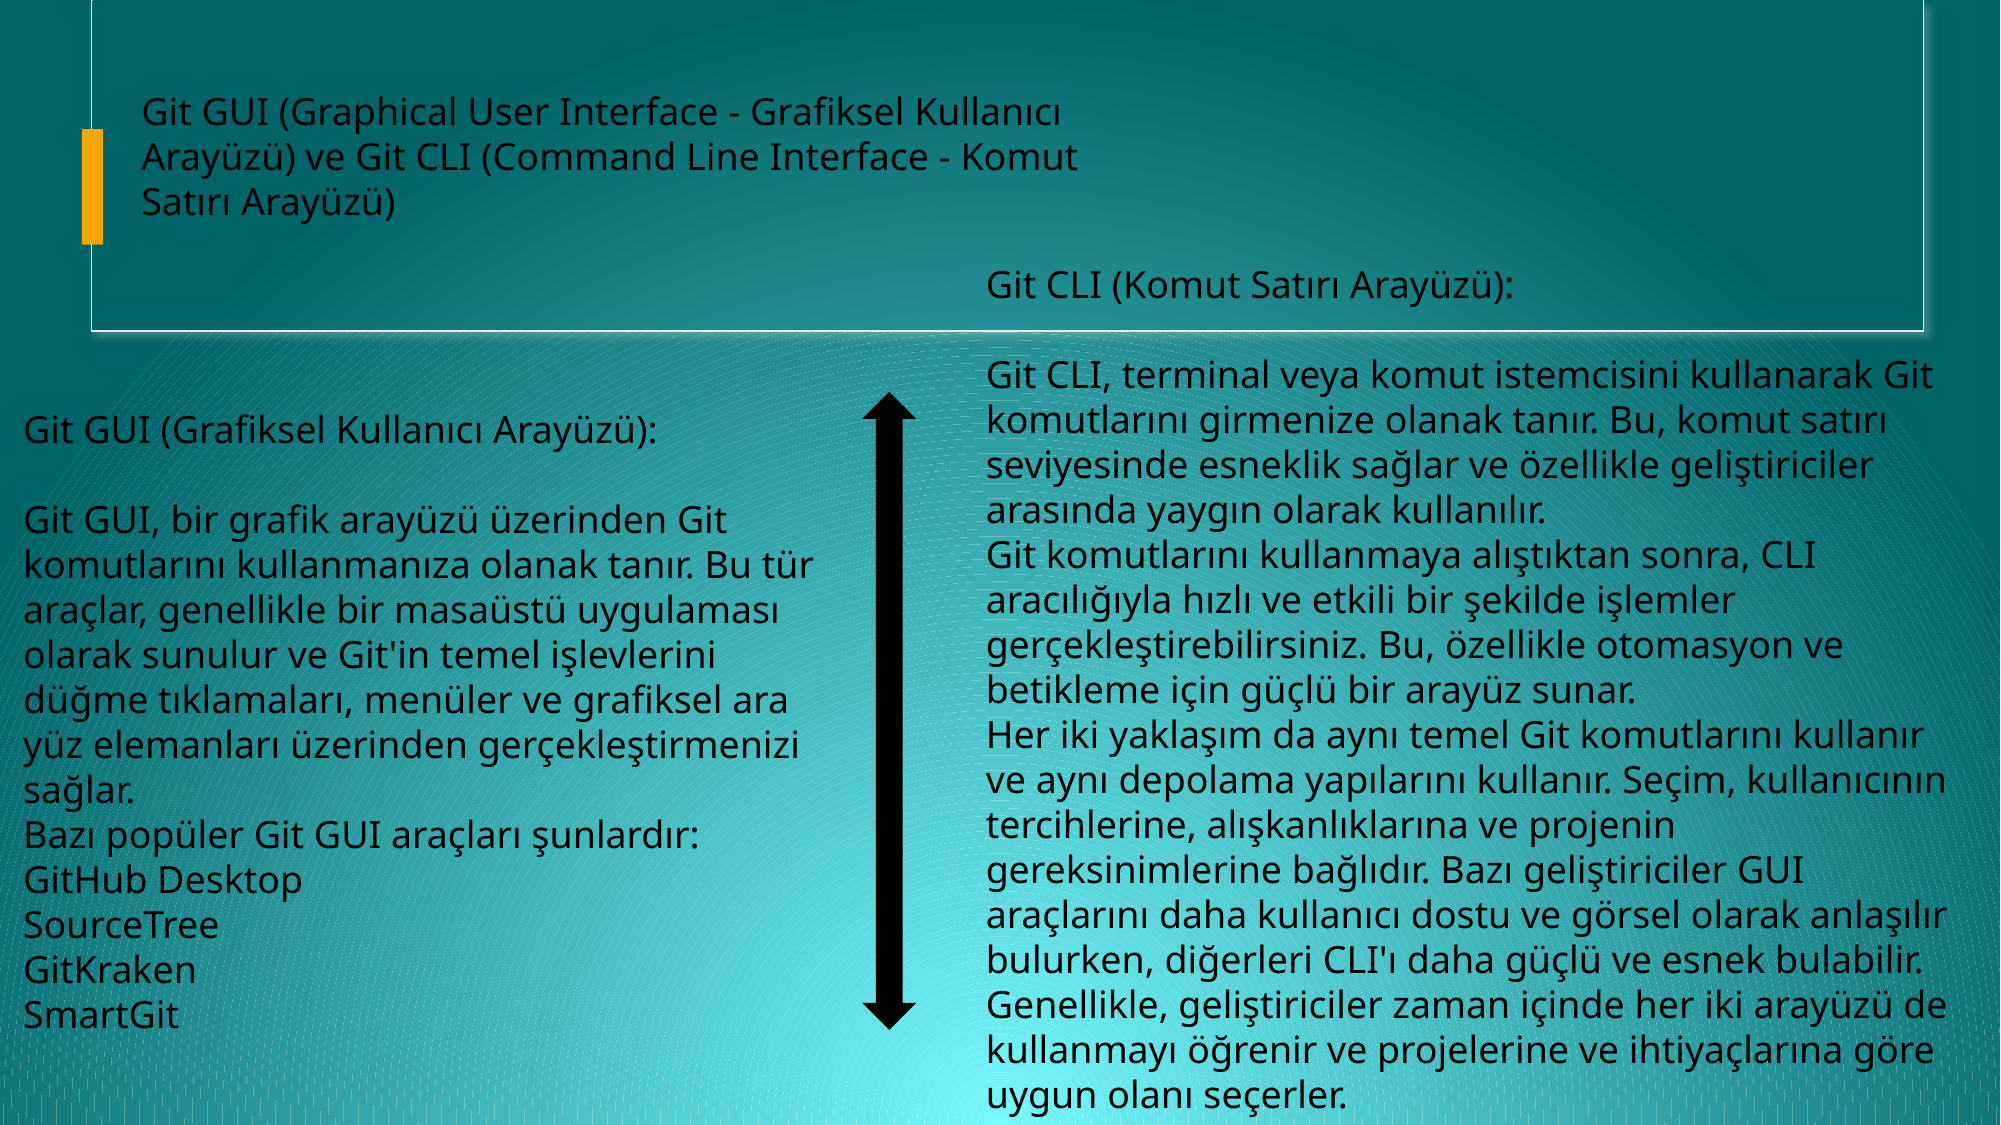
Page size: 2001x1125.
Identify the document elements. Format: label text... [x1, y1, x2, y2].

text_box Git GUI (Grafiksel Kullanıcı Arayüzü): Git GUI, bir grafik arayüzü üzerinden Git komutlarını kullanmanıza olanak tanır. Bu tür araçlar, genellikle bir masaüstü uygulaması olarak sunulur ve Git'in temel işlevlerini düğme tıklamaları, menüler ve grafiksel ara yüz elemanları üzerinden gerçekleştirmenizi sağlar. Bazı popüler Git GUI araçları şunlardır: GitHub Desktop SourceTree GitKraken SmartGit [8, 353, 845, 1044]
text_box Git GUI (Graphical User Interface - Grafiksel Kullanıcı Arayüzü) ve Git CLI (Command Line Interface - Komut Satırı Arayüzü) [126, 80, 1127, 231]
text_box [862, 391, 917, 1030]
text_box Git CLI (Komut Satırı Arayüzü): Git CLI, terminal veya komut istemcisini kullanarak Git komutlarını girmenize olanak tanır. Bu, komut satırı seviyesinde esneklik sağlar ve özellikle geliştiriciler arasında yaygın olarak kullanılır. Git komutlarını kullanmaya alıştıktan sonra, CLI aracılığıyla hızlı ve etkili bir şekilde işlemler gerçekleştirebilirsiniz. Bu, özellikle otomasyon ve betikleme için güçlü bir arayüz sunar. Her iki yaklaşım da aynı temel Git komutlarını kullanır ve aynı depolama yapılarını kullanır. Seçim, kullanıcının tercihlerine, alışkanlıklarına ve projenin gereksinimlerine bağlıdır. Bazı geliştiriciler GUI araçlarını daha kullanıcı dostu ve görsel olarak anlaşılır bulurken, diğerleri CLI'ı daha güçlü ve esnek bulabilir. Genellikle, geliştiriciler zaman içinde her iki arayüzü de kullanmayı öğrenir ve projelerine ve ihtiyaçlarına göre uygun olanı seçerler. [971, 254, 1972, 1124]
